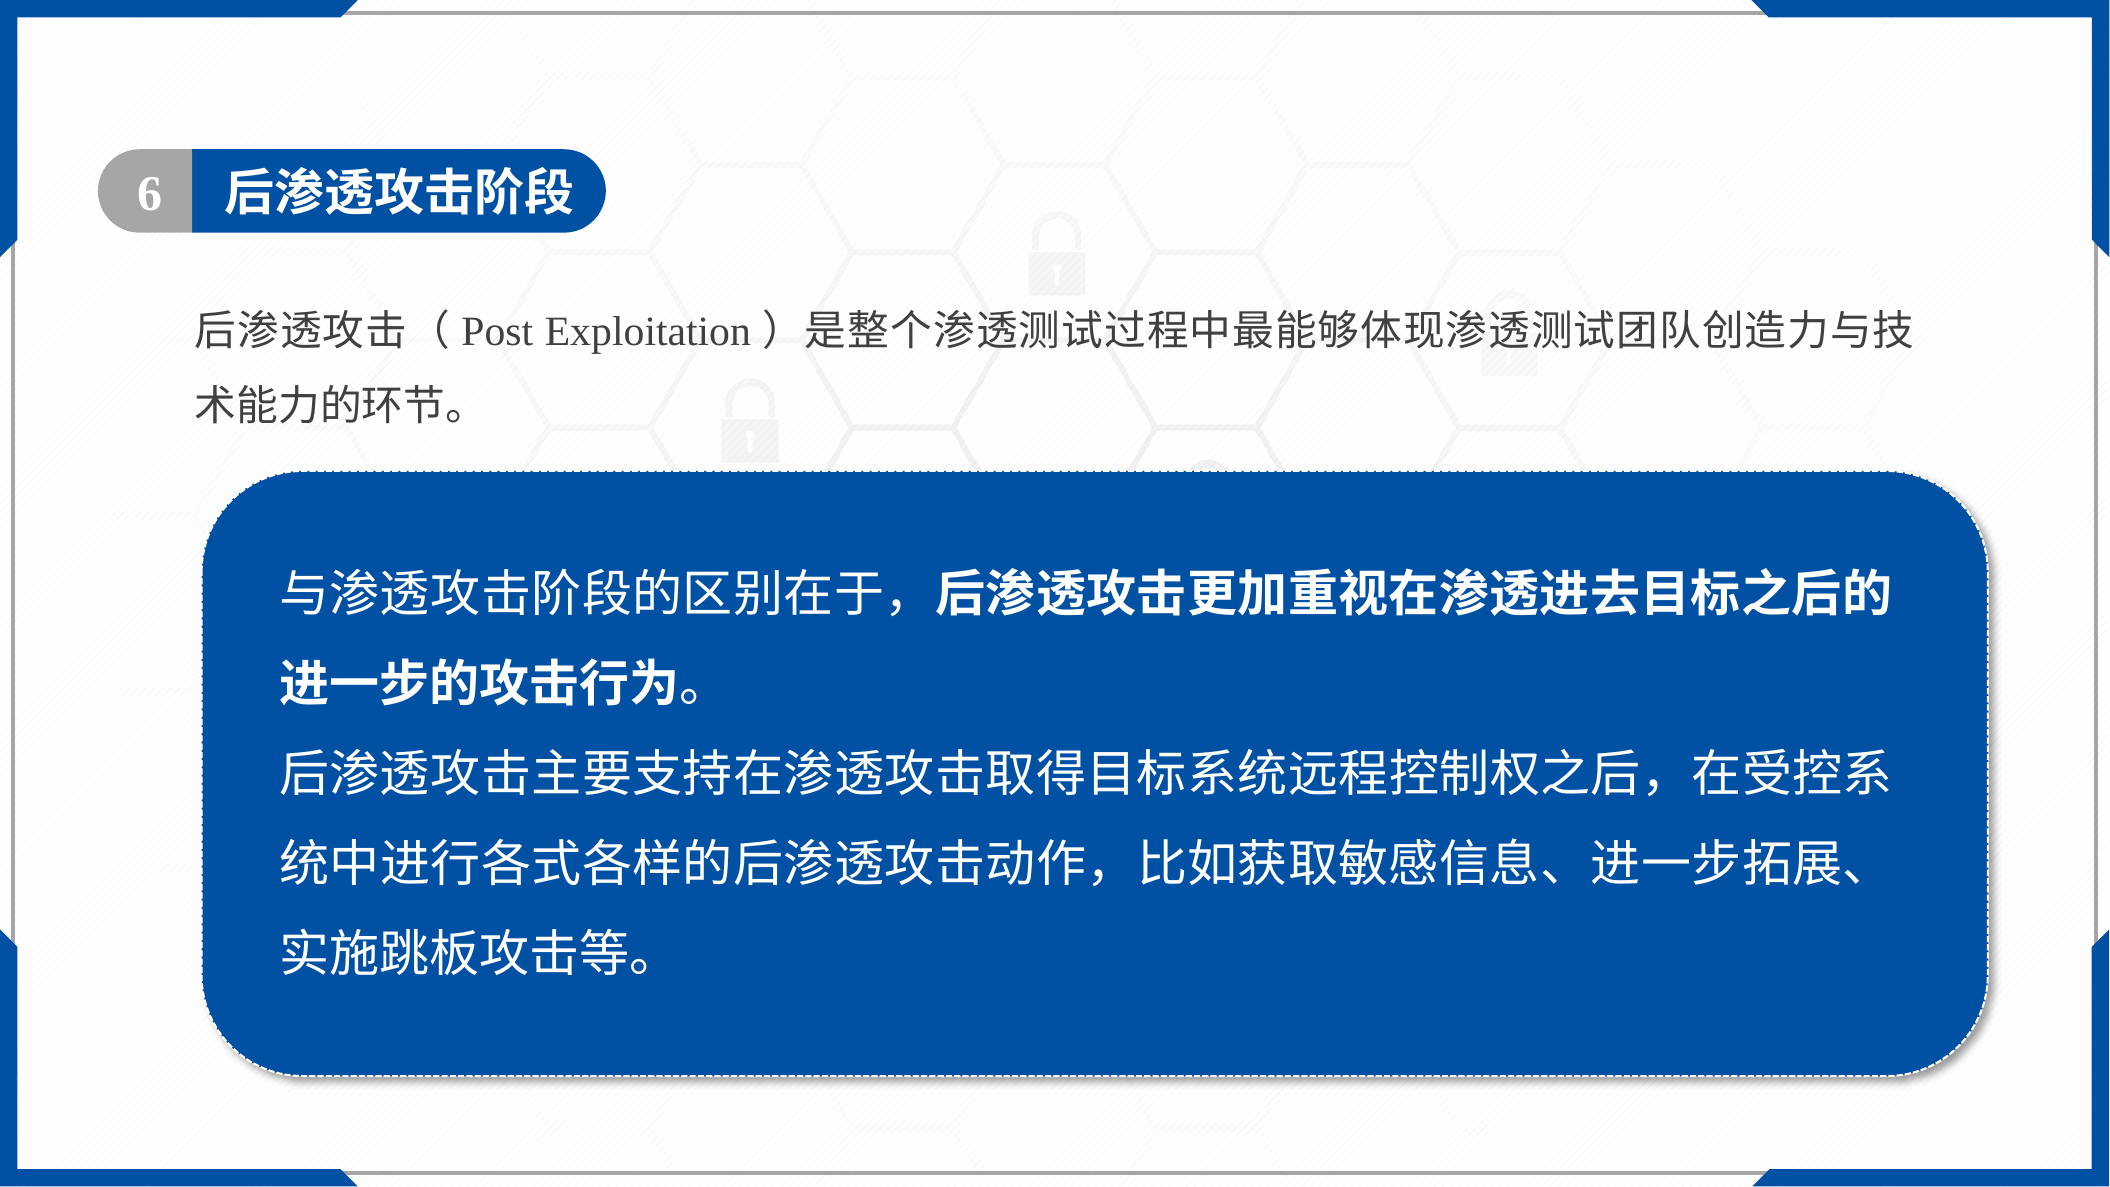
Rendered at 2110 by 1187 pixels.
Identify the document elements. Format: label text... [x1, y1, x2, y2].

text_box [201, 470, 1988, 1077]
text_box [97, 149, 606, 233]
text_box 后渗透攻击（Post Exploitation）是整个渗透测试过程中最能够体现渗透测试团队创造力与技术能力的环节。 [180, 271, 1929, 436]
picture [80, 0, 2029, 1187]
